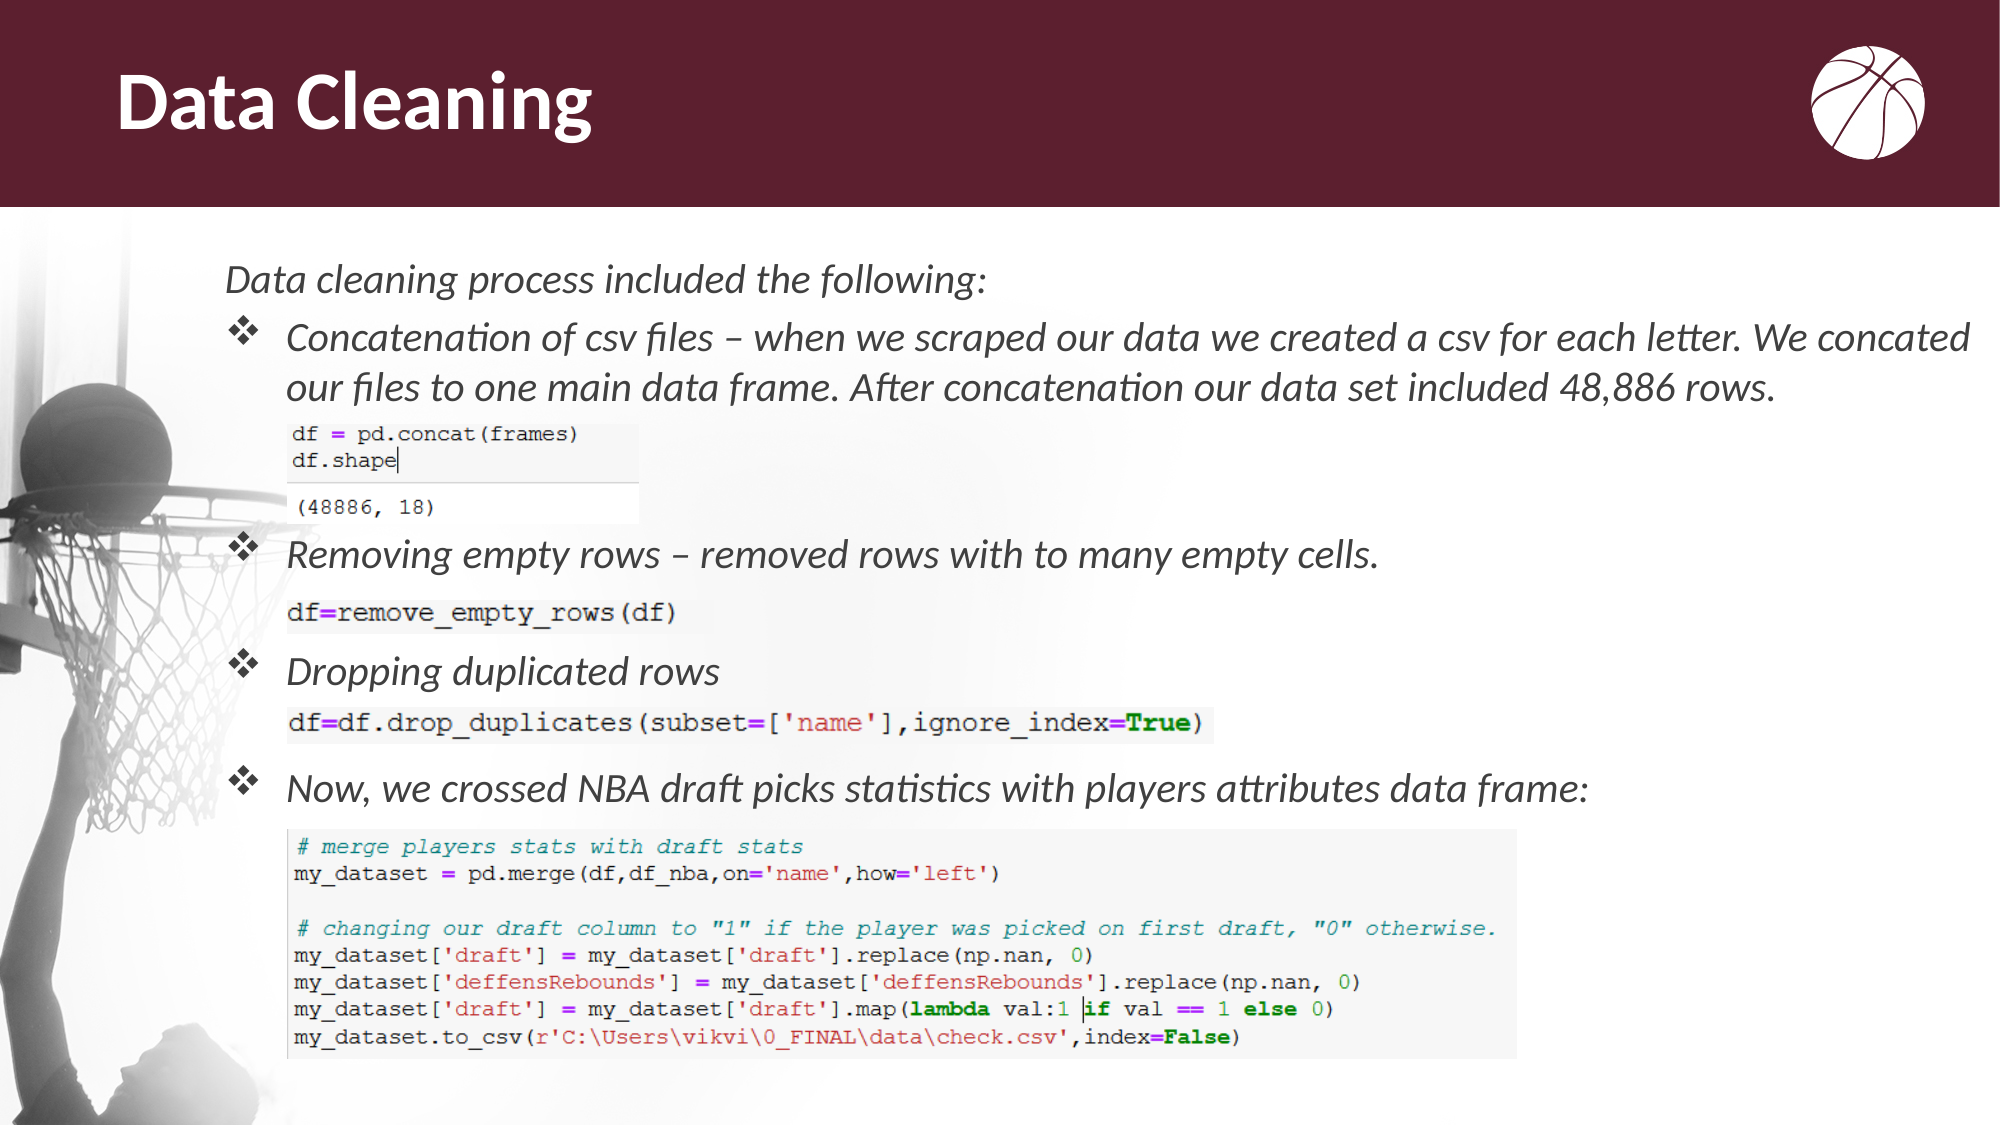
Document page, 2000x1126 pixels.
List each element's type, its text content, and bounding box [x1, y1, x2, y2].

picture [286, 600, 715, 634]
title Data Cleaning [99, 31, 1900, 162]
picture [286, 829, 1517, 1059]
picture [286, 707, 1214, 744]
list Data cleaning process included the following: Concatenation of csv files – when we scraped our data we created a csv for each letter. We concated our files to one main data frame. After concatenation our data set included 48,886 rows. Removing empty rows – removed rows with to many empty cells. Dropping duplicated rows Now, we crossed NBA draft picks statistics with players attributes data frame: [208, 243, 2000, 1095]
picture [286, 424, 640, 524]
picture [0, 0, 2000, 1125]
